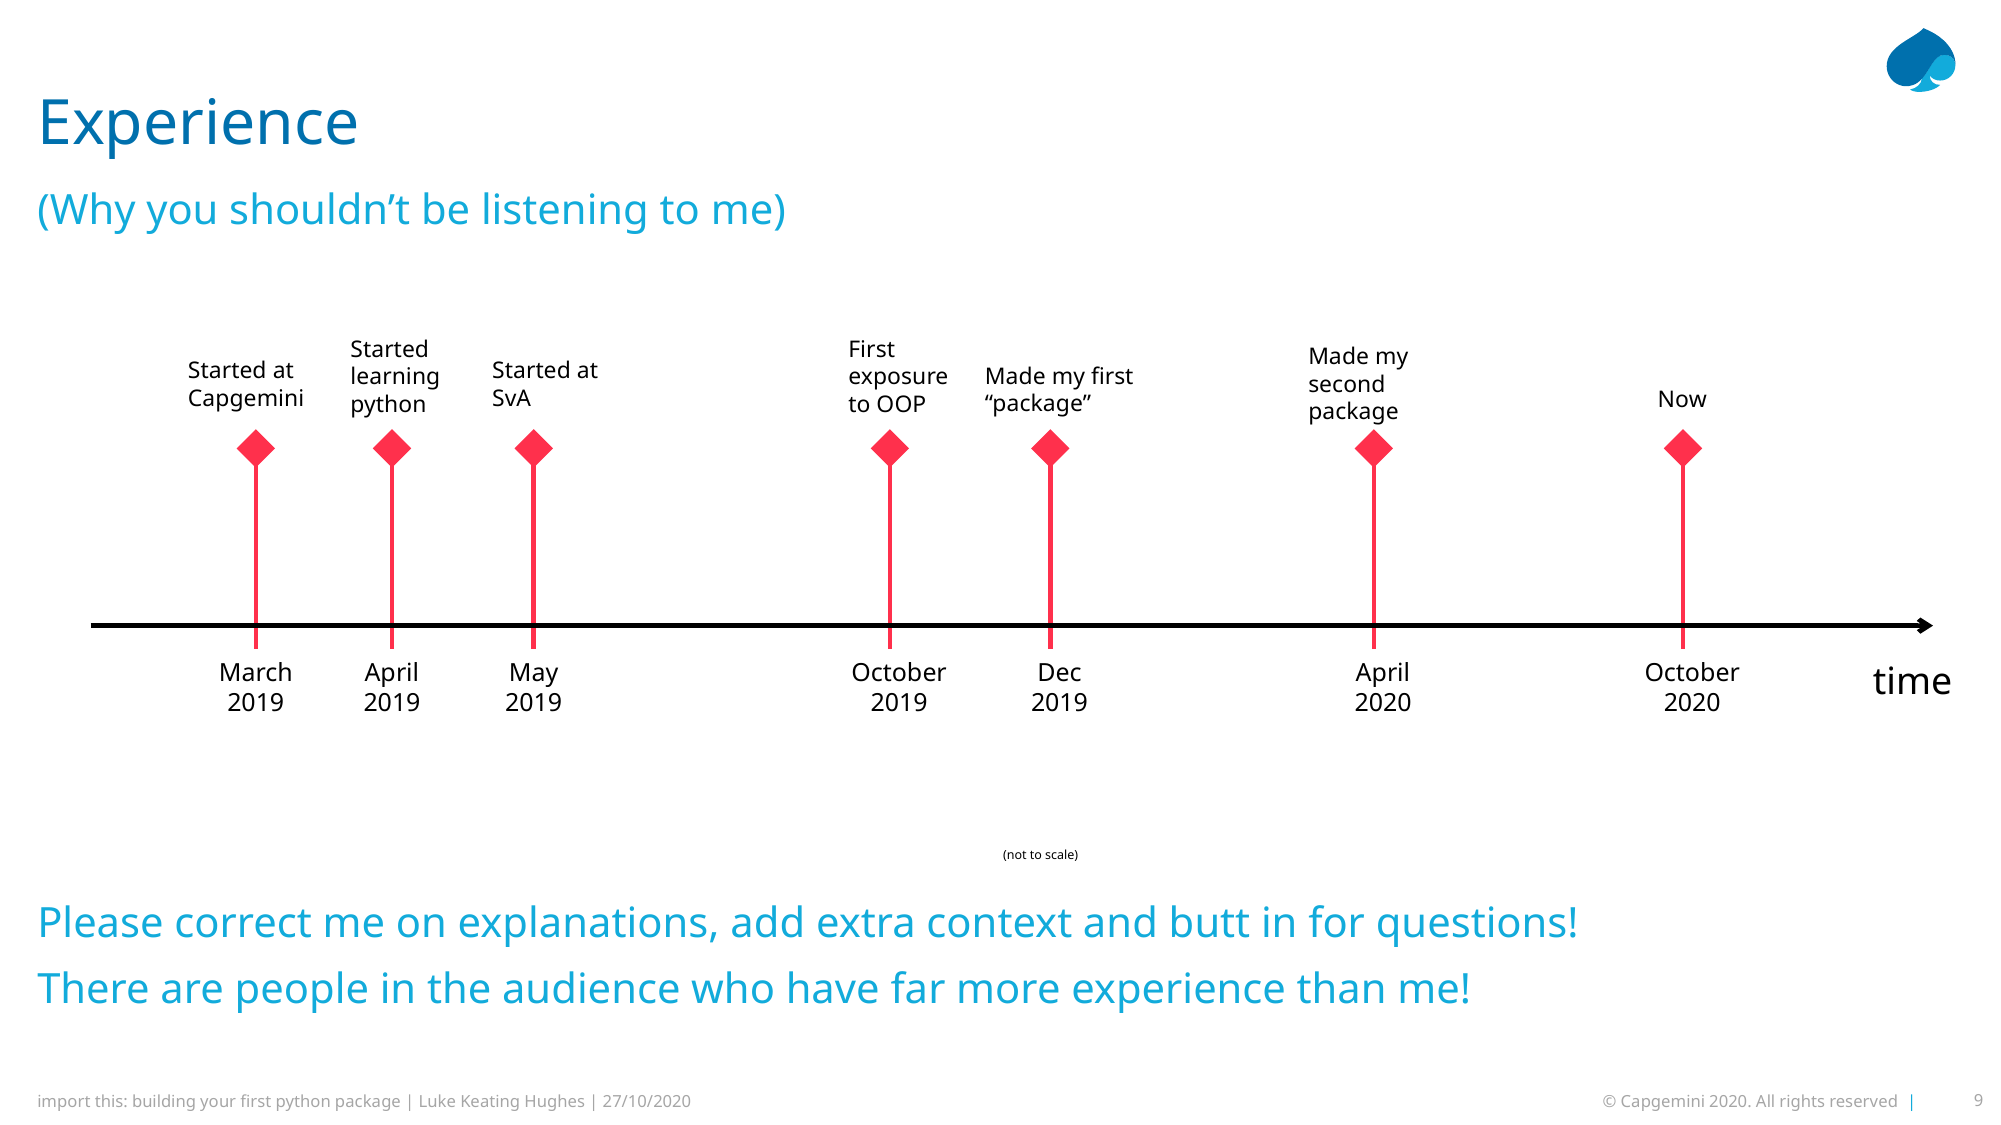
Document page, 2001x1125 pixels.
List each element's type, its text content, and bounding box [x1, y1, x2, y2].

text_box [335, 326, 478, 625]
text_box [477, 348, 620, 625]
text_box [1626, 626, 1758, 725]
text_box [1293, 626, 1490, 725]
list (Why you shouldn’t be listening to me) [37, 188, 1957, 272]
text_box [833, 626, 970, 725]
text_box (not to scale) [988, 839, 1317, 869]
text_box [970, 353, 1166, 625]
text_box time [1858, 649, 2000, 709]
title Experience [37, 0, 1863, 182]
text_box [173, 348, 335, 625]
text_box Please correct me on explanations, add extra context and butt in for questions! There are people in the audience who have far more experience than me! [37, 901, 1957, 1028]
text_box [970, 626, 1166, 725]
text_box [335, 626, 477, 725]
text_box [173, 626, 335, 725]
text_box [1626, 377, 1758, 625]
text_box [1293, 334, 1490, 625]
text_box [833, 326, 976, 625]
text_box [477, 626, 620, 725]
